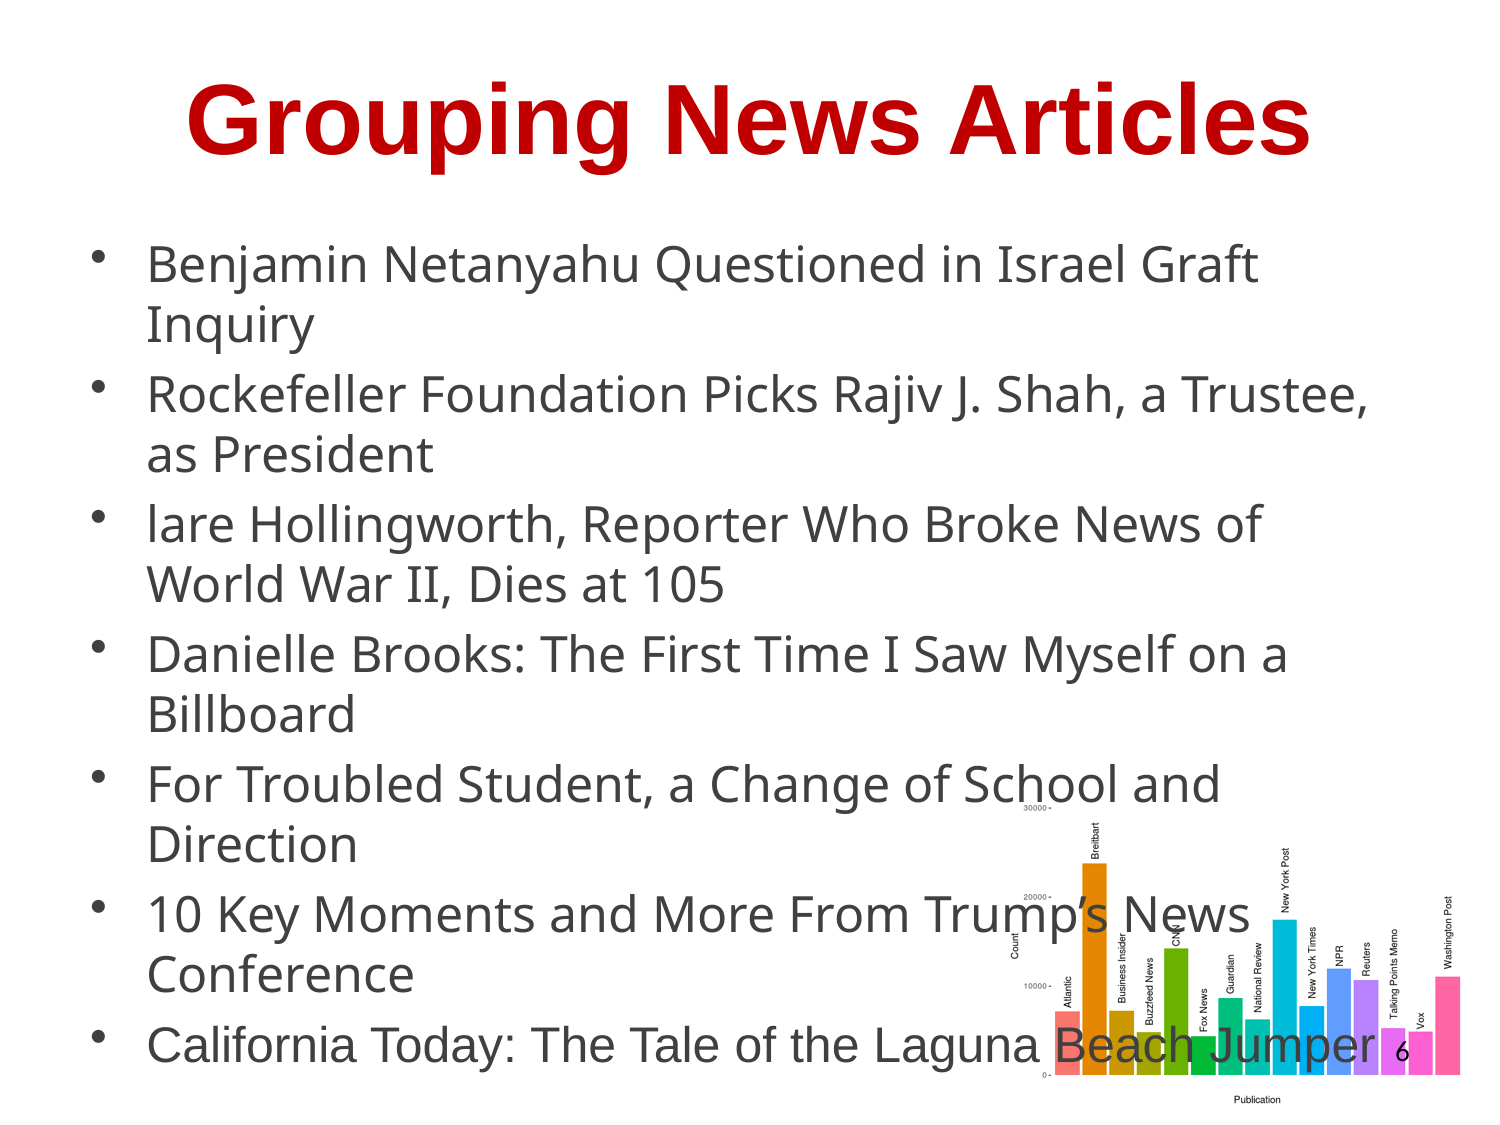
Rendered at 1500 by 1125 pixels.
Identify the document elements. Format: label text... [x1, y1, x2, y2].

title Grouping News Articles [0, 17, 1500, 211]
picture [1006, 798, 1469, 1108]
list Benjamin Netanyahu Questioned in Israel Graft Inquiry Rockefeller Foundation Picks Rajiv J. Shah, a Trustee, as President lare Hollingworth, Reporter Who Broke News of World War II, Dies at 105 Danielle Brooks: The First Time I Saw Myself on a Billboard For Troubled Student, a Change of School and Direction 10 Key Moments and More From Trump’s News Conference California Today: The Tale of the Laguna Beach Jumper [74, 224, 1426, 1006]
